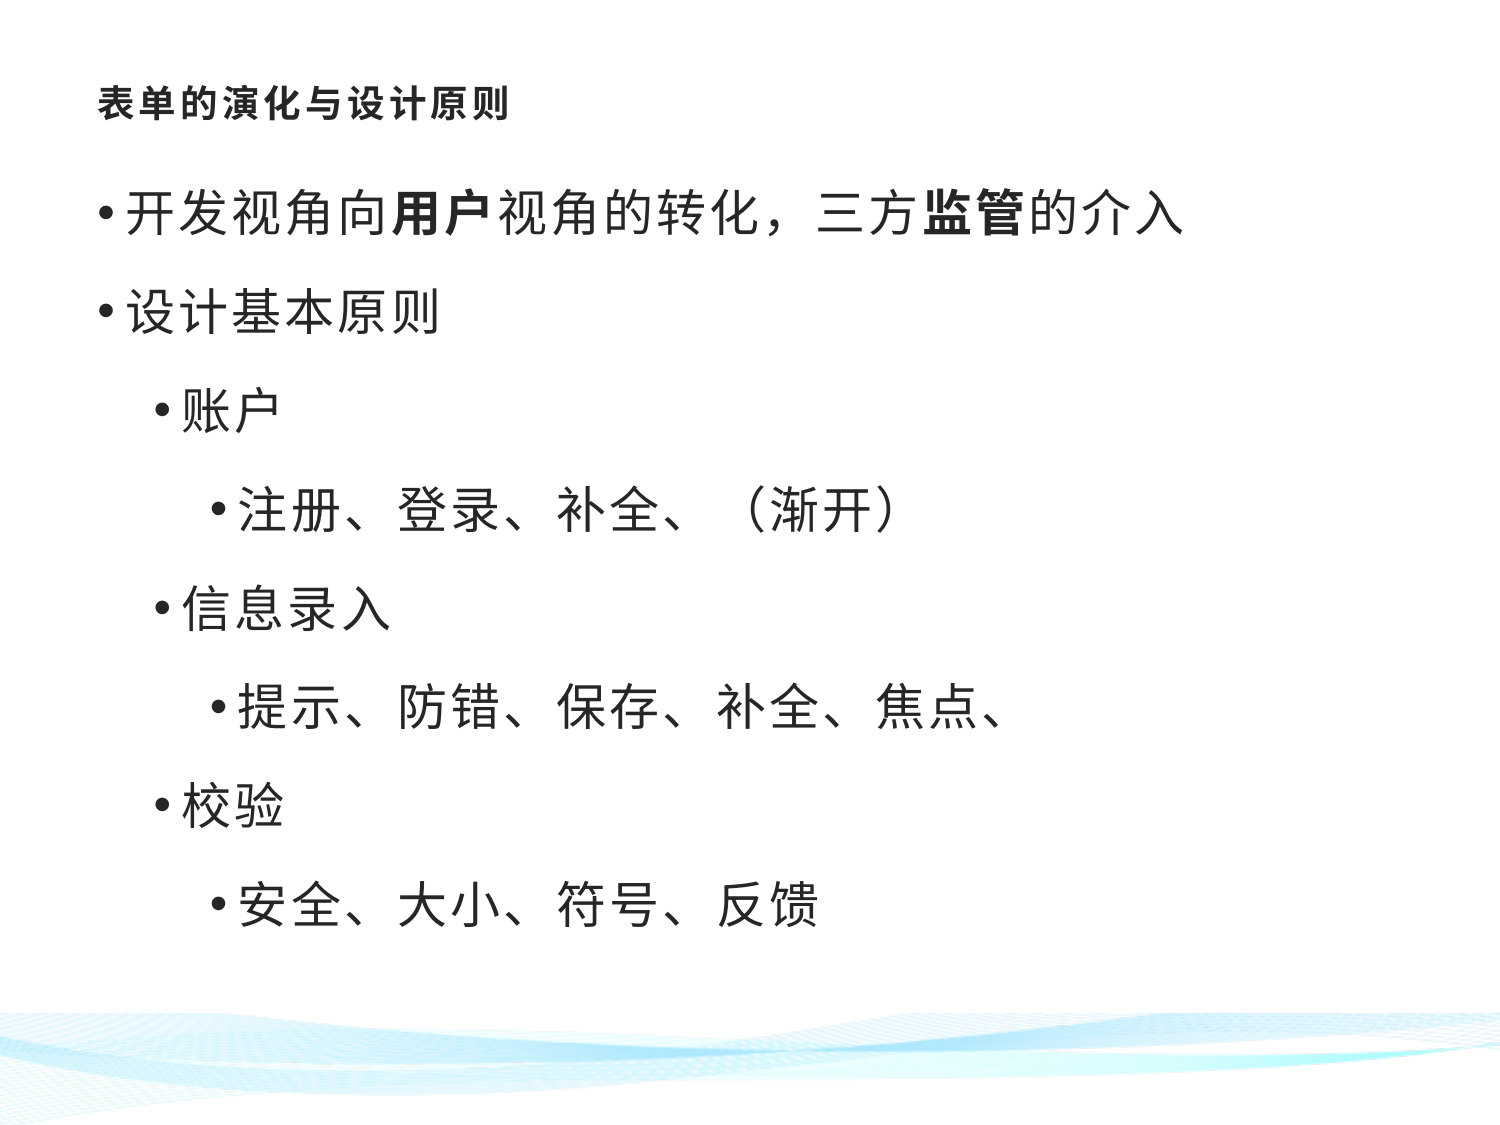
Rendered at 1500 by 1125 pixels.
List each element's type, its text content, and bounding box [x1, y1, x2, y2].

title 表单的演化与设计原则 [82, 72, 1418, 146]
list 开发视角向用户视角的转化，三方监管的介入 设计基本原则 账户 注册、登录、补全、（渐开） 信息录入 提示、防错、保存、补全、焦点、 校验 安全、大小、符号、反馈 [82, 156, 1418, 1041]
picture [0, 1013, 1500, 1125]
